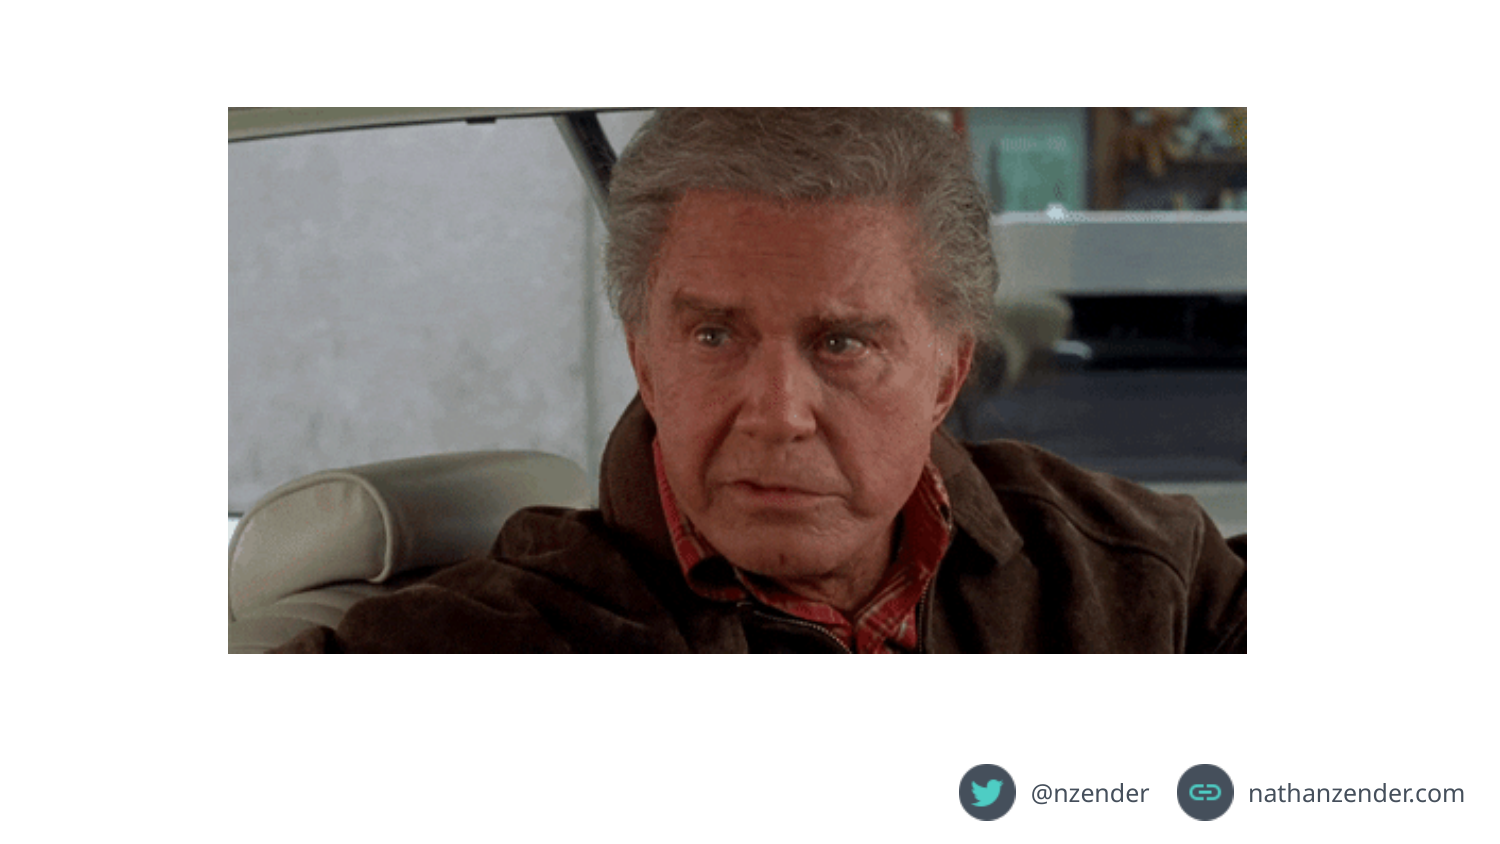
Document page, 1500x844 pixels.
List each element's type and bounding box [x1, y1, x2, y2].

picture [959, 764, 1016, 821]
picture [1177, 764, 1234, 821]
picture [227, 107, 1248, 654]
